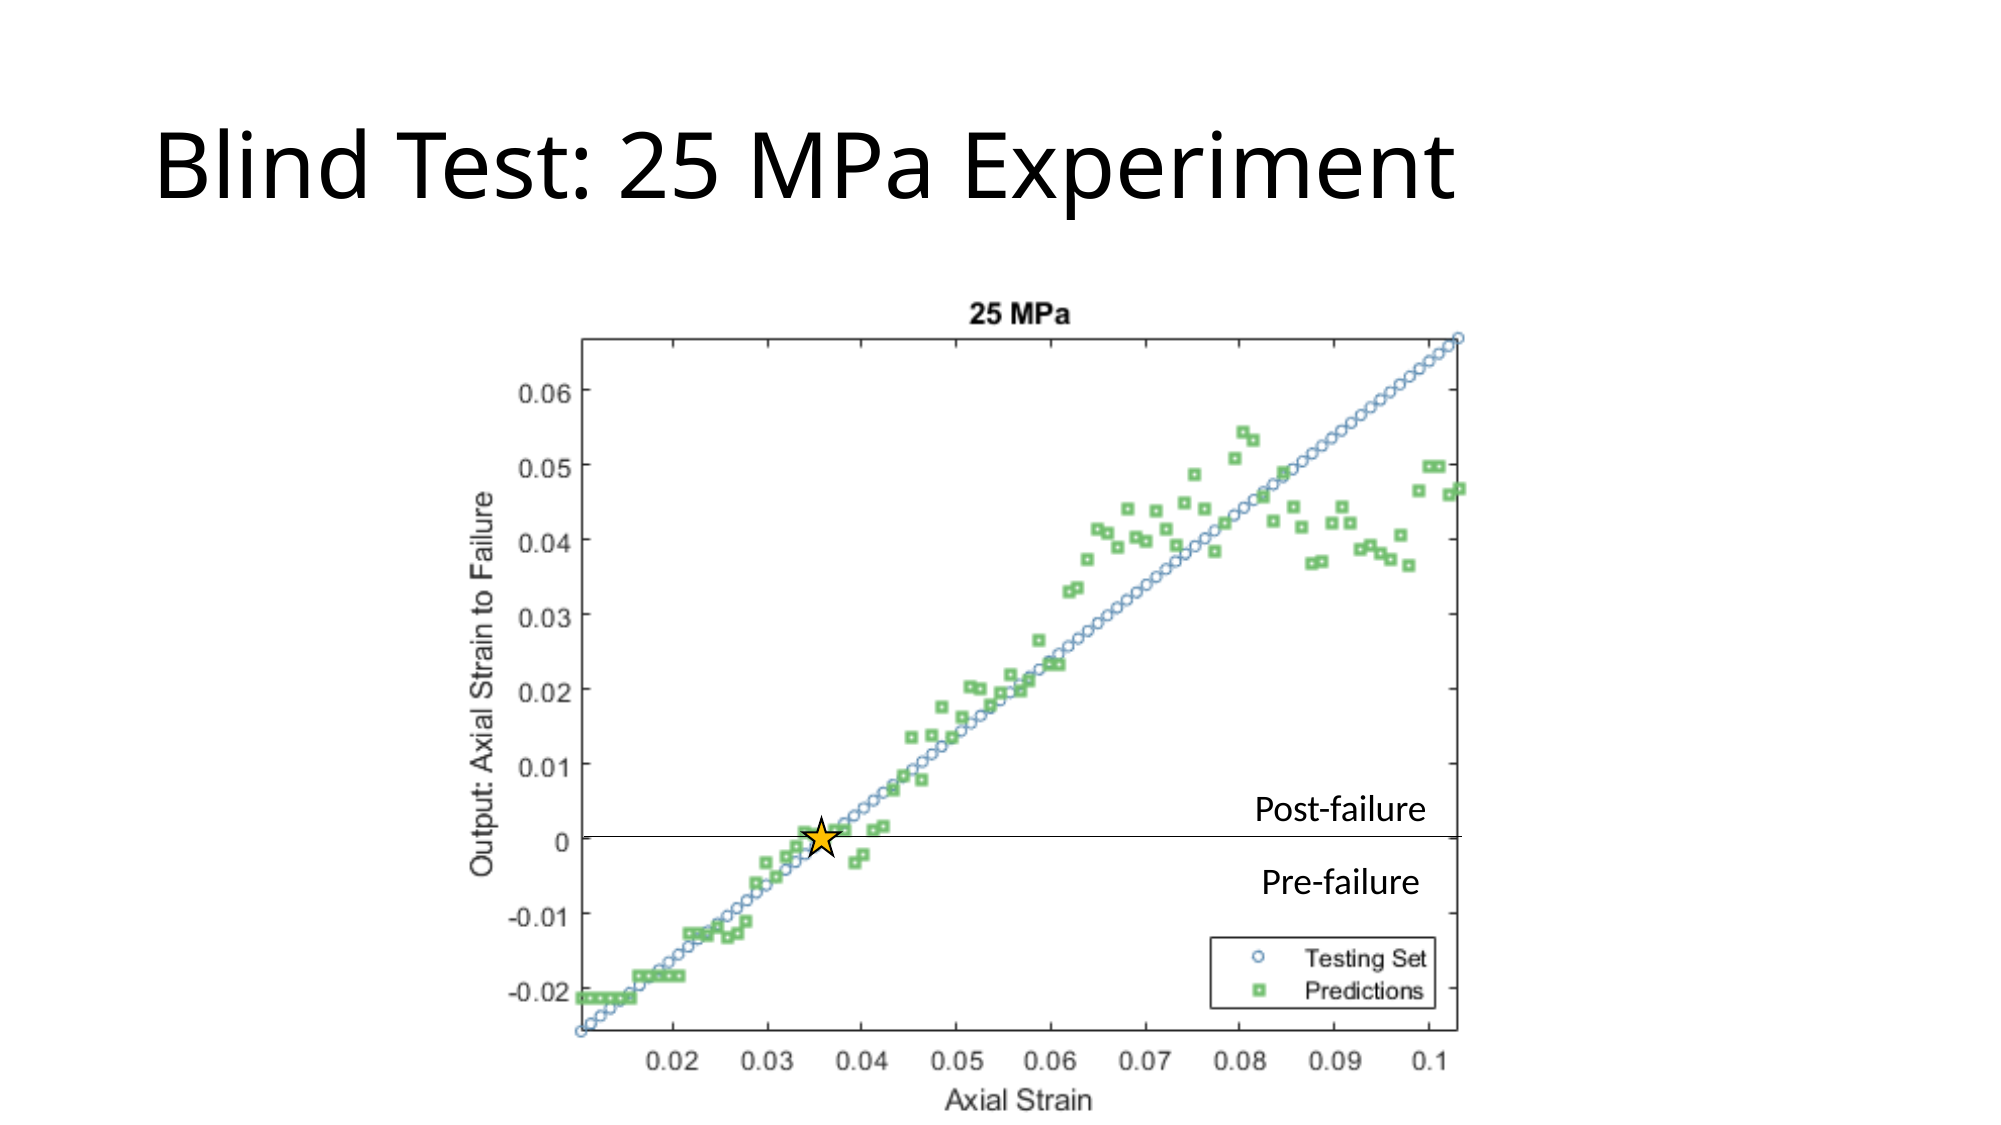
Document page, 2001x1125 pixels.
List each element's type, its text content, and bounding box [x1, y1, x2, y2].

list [434, 276, 1566, 1125]
title Blind Test: 25 MPa Experiment [137, 59, 1863, 278]
